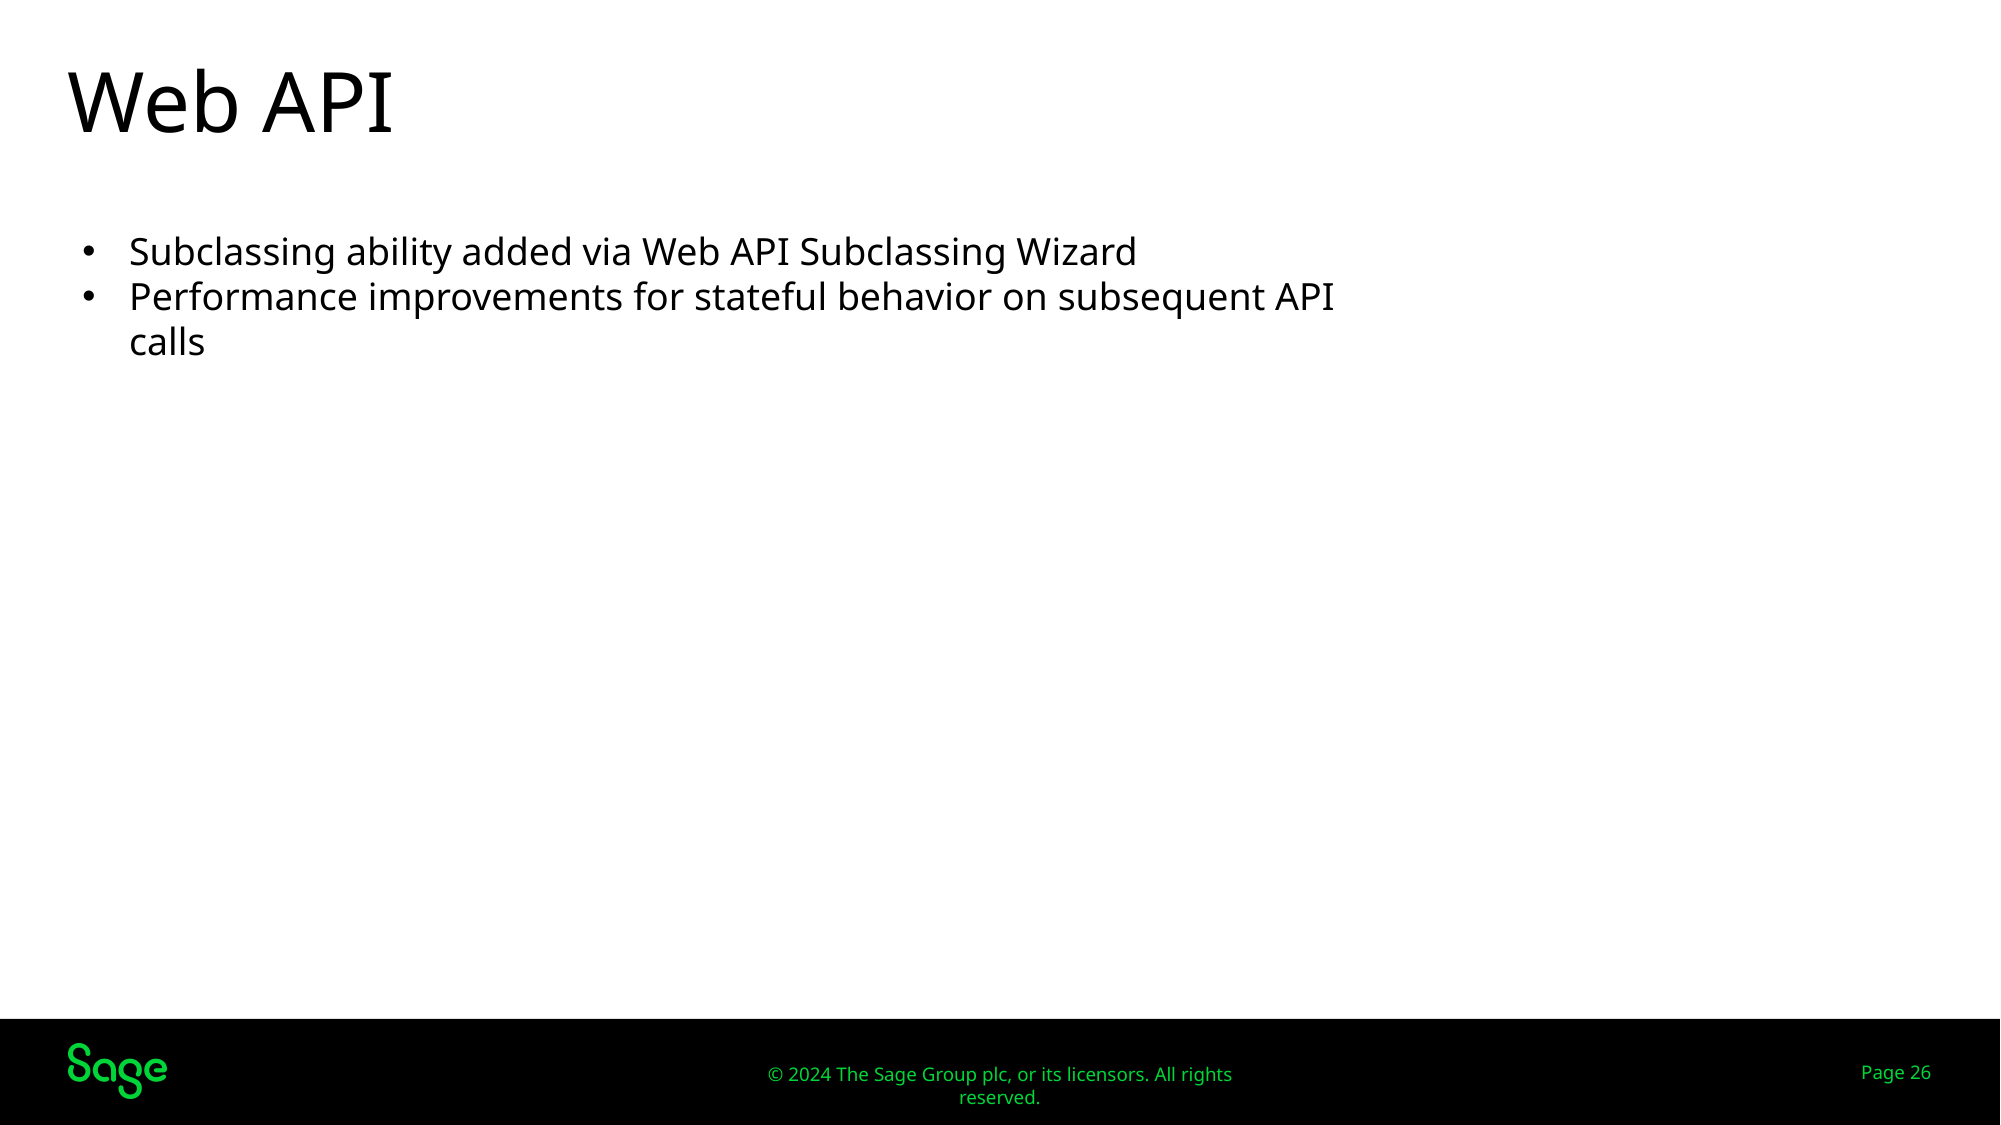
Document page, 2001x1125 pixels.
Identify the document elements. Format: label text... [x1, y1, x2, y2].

slide_number Page 26 [1809, 1043, 1947, 1104]
text_box Subclassing ability added via Web API Subclassing Wizard Performance improvements for stateful behavior on subsequent API calls [67, 220, 1423, 416]
title Web API [67, 49, 1930, 147]
picture [68, 1043, 167, 1099]
